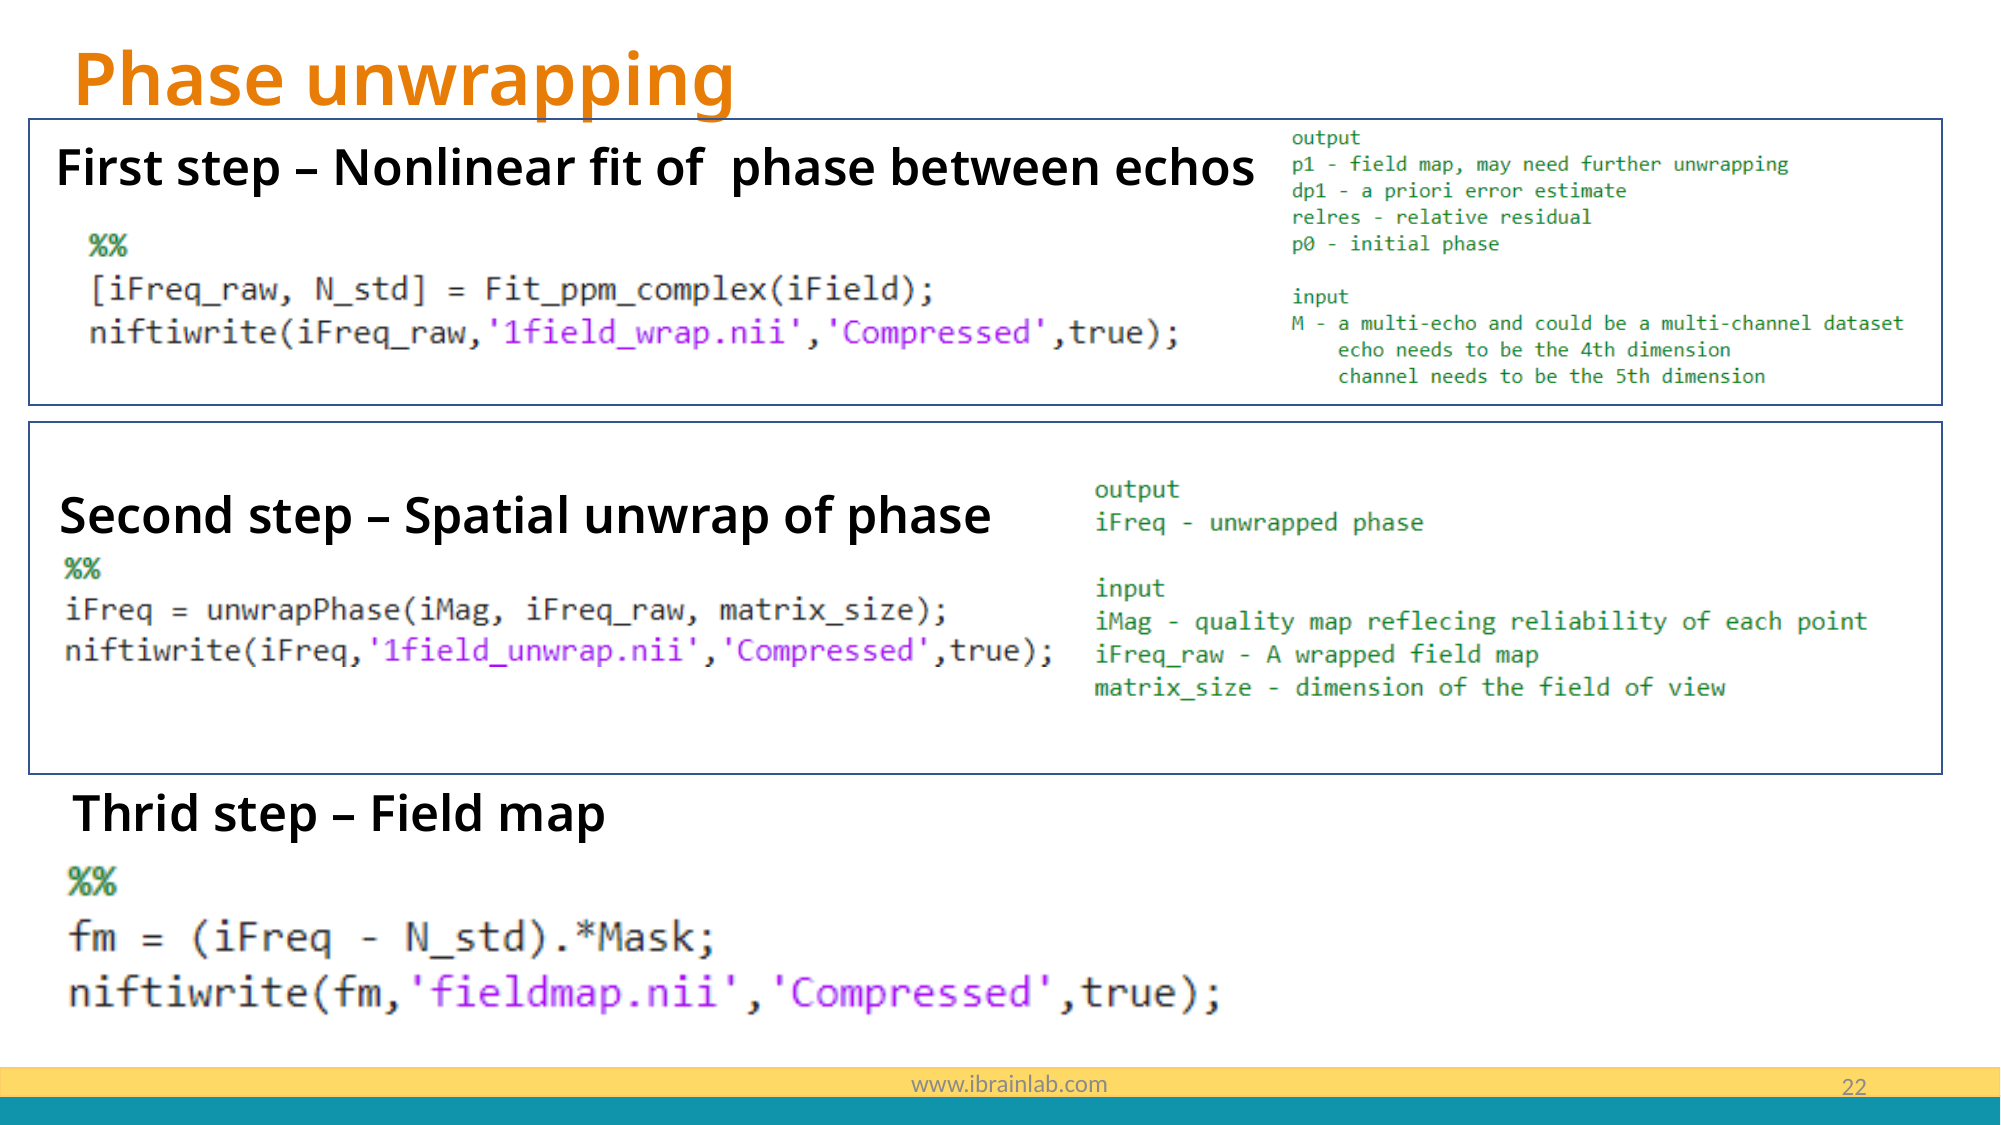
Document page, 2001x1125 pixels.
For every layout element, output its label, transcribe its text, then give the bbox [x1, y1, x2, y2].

footer www.ibrainlab.com [672, 1064, 1348, 1100]
text_box [28, 421, 1943, 775]
text_box Phase unwrapping [57, 24, 824, 118]
picture [57, 556, 1062, 667]
picture [1278, 128, 1928, 397]
picture [79, 226, 1202, 384]
picture [1083, 468, 1903, 718]
text_box [28, 118, 1943, 406]
picture [57, 862, 1239, 1039]
text_box Thrid step – Field map [57, 775, 1462, 849]
slide_number 22 [1432, 1067, 1883, 1103]
